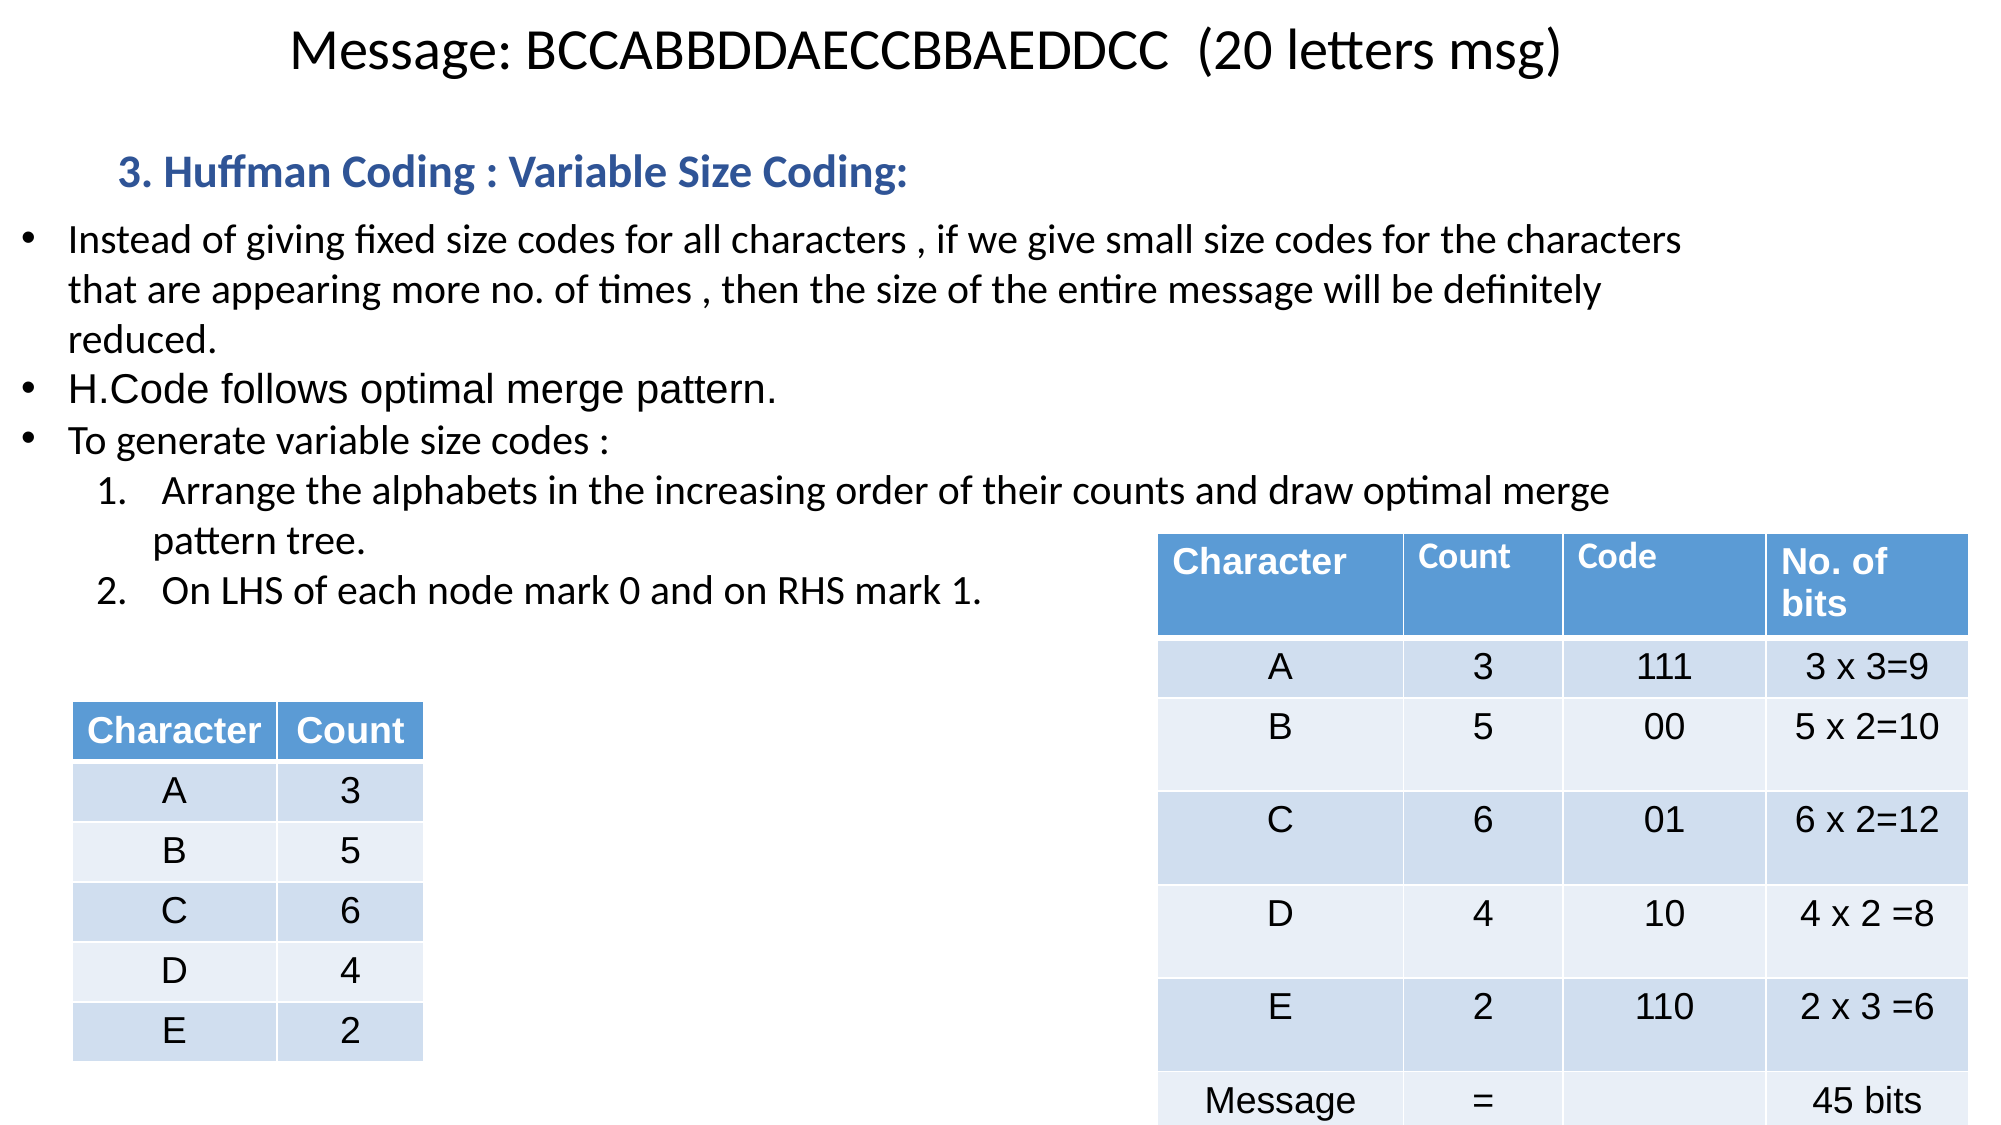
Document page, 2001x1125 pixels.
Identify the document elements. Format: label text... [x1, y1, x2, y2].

table_cell 6 [1404, 792, 1562, 884]
list Message: BCCABBDDAECCBBAEDDCC (20 letters msg) [274, 11, 1894, 115]
table_cell 6 x 2=12 [1767, 792, 1968, 884]
table_cell [1564, 1072, 1765, 1125]
table_header Count [1404, 534, 1562, 635]
table_cell E [73, 1003, 276, 1061]
table_cell A [1158, 641, 1403, 697]
table_cell Message Size [1158, 1072, 1403, 1125]
table_cell 10 [1564, 886, 1765, 977]
table_header Character [73, 702, 276, 759]
table_cell = [1404, 1072, 1562, 1125]
table_cell C [1158, 792, 1403, 884]
table_cell 4 [278, 943, 423, 1001]
table_cell 4 x 2 =8 [1767, 886, 1968, 977]
table_cell 4 [1404, 886, 1562, 977]
table_cell 2 x 3 =6 [1767, 979, 1968, 1071]
table_cell 5 [278, 823, 423, 881]
table_cell 45 bits [1767, 1072, 1968, 1125]
table_header Code [1564, 534, 1765, 635]
table_cell C [73, 883, 276, 941]
table_cell A [73, 764, 276, 821]
table_header Character [1158, 534, 1403, 635]
title 3. Huffman Coding : Variable Size Coding: [102, 139, 1828, 205]
table_cell 110 [1564, 979, 1765, 1071]
table_cell 01 [1564, 792, 1765, 884]
table_cell D [73, 943, 276, 1001]
table_cell E [1158, 979, 1403, 1071]
table_cell 3 x 3=9 [1767, 641, 1968, 697]
table_cell 2 [278, 1003, 423, 1061]
table_cell 3 [278, 764, 423, 821]
table_cell 5 x 2=10 [1767, 699, 1968, 790]
table_header Count [278, 702, 423, 759]
table_cell 111 [1564, 641, 1765, 697]
table_cell B [1158, 699, 1403, 790]
table_cell 6 [278, 883, 423, 941]
table_cell B [73, 823, 276, 881]
table_cell D [1158, 886, 1403, 977]
table_cell 3 [1404, 641, 1562, 697]
table_cell 00 [1564, 699, 1765, 790]
text_box Instead of giving fixed size codes for all characters , if we give small size codes for the characters that are appearing more no. of times , then the size of the entire message will be definitely reduced. H.Code follows optimal merge pattern. To generate variable size codes : Arrange the alphabets in the increasing order of their counts and draw optimal merge pattern tree. On LHS of each node mark 0 and on RHS mark 1. [5, 204, 1731, 670]
table_header No. of bits [1767, 534, 1968, 635]
table_cell 2 [1404, 979, 1562, 1071]
table_cell 5 [1404, 699, 1562, 790]
